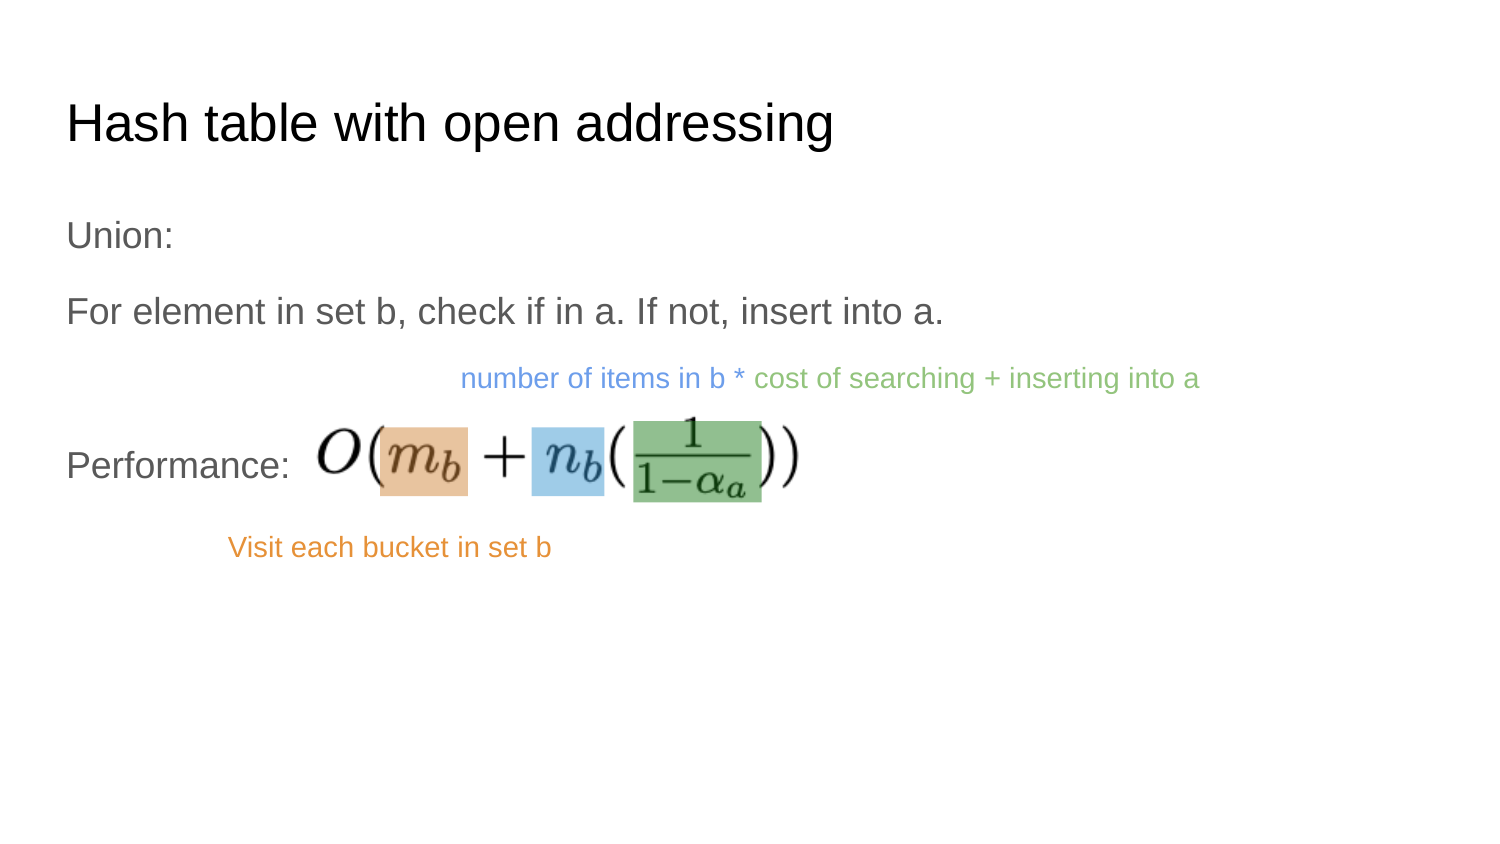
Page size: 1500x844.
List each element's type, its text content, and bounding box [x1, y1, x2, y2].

list Union: For element in set b, check if in a. If not, insert into a. Performance: [51, 189, 1449, 750]
text_box number of items in b * cost of searching + inserting into a [445, 344, 1394, 410]
text_box Visit each bucket in set b [212, 513, 580, 578]
title Hash table with open addressing [51, 72, 1449, 167]
picture [313, 411, 805, 512]
